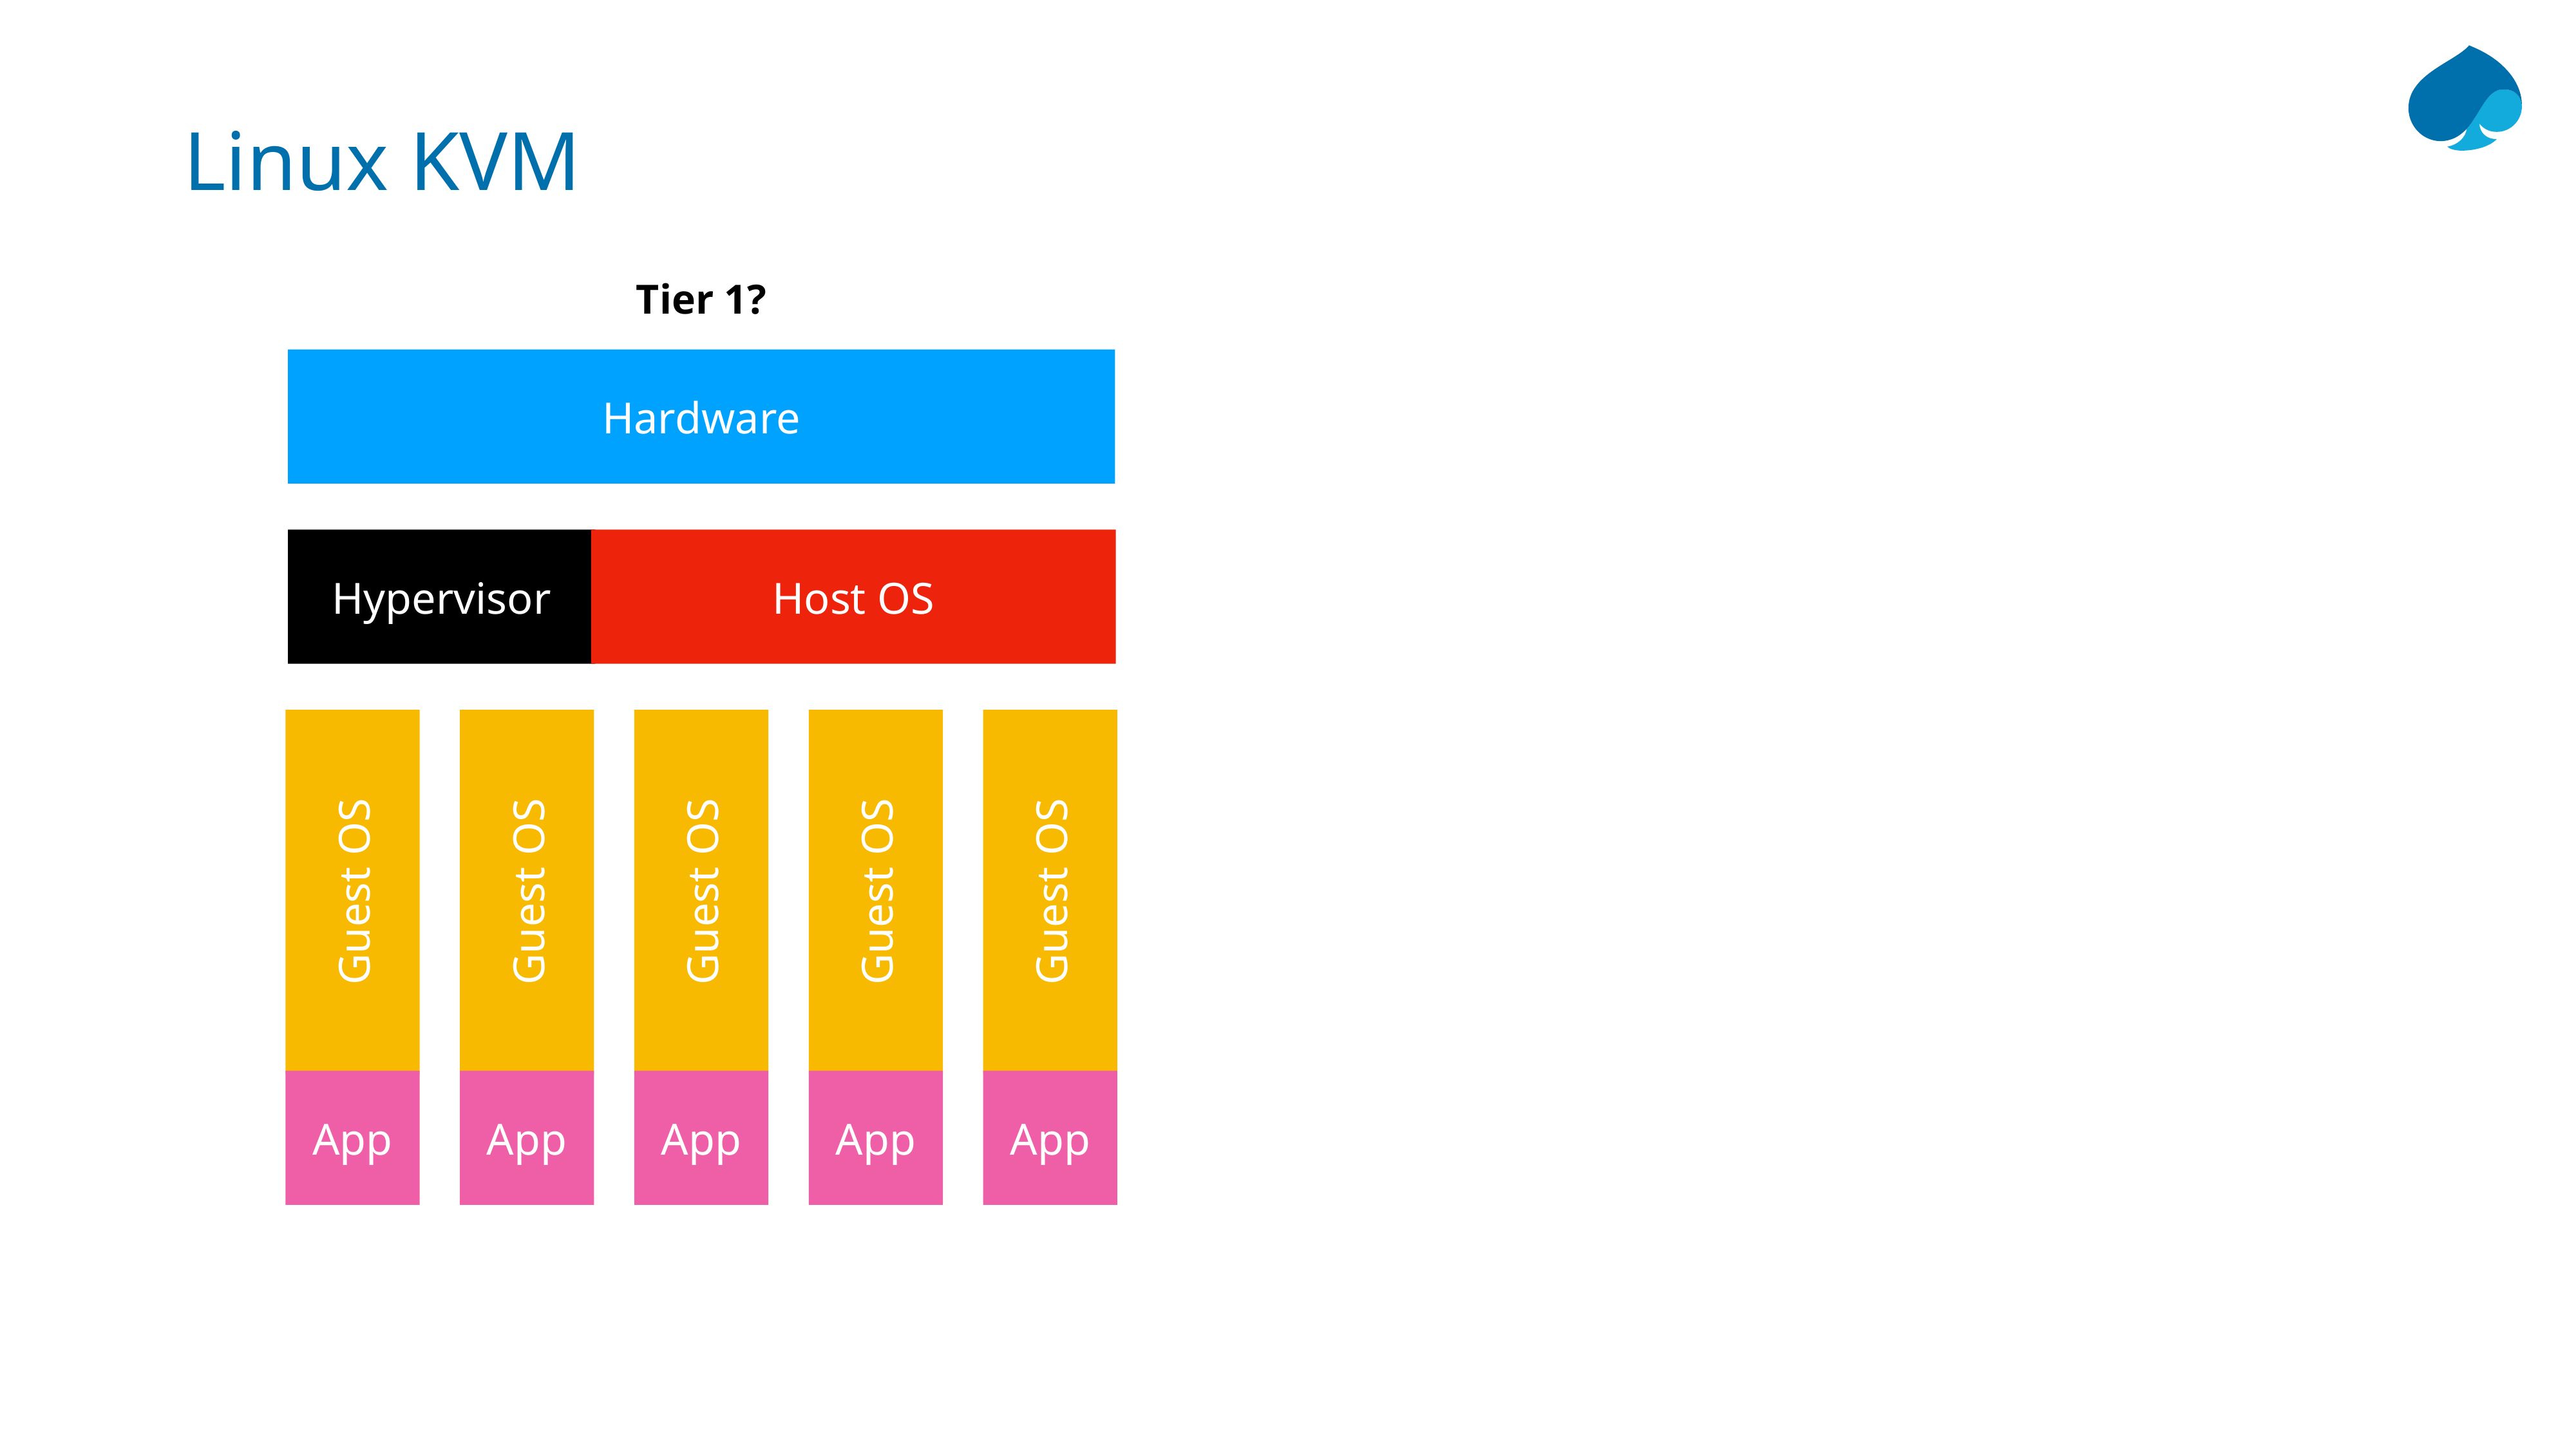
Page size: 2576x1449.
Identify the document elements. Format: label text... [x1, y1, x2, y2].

text_box Guest OS [634, 710, 769, 1070]
title Linux KVM [178, 37, 2398, 279]
text_box Tier 1? [630, 268, 772, 327]
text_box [2408, 45, 2523, 151]
text_box Guest OS [460, 710, 594, 1070]
text_box App [460, 1070, 594, 1205]
text_box Hardware [288, 349, 1115, 484]
text_box App [983, 1070, 1117, 1205]
text_box Hypervisor [288, 529, 591, 664]
text_box Host OS [591, 529, 1116, 664]
text_box Guest OS [808, 710, 943, 1070]
text_box App [634, 1070, 769, 1205]
text_box Guest OS [285, 710, 420, 1070]
text_box App [285, 1070, 420, 1205]
text_box App [808, 1070, 943, 1205]
text_box Guest OS [983, 710, 1117, 1070]
